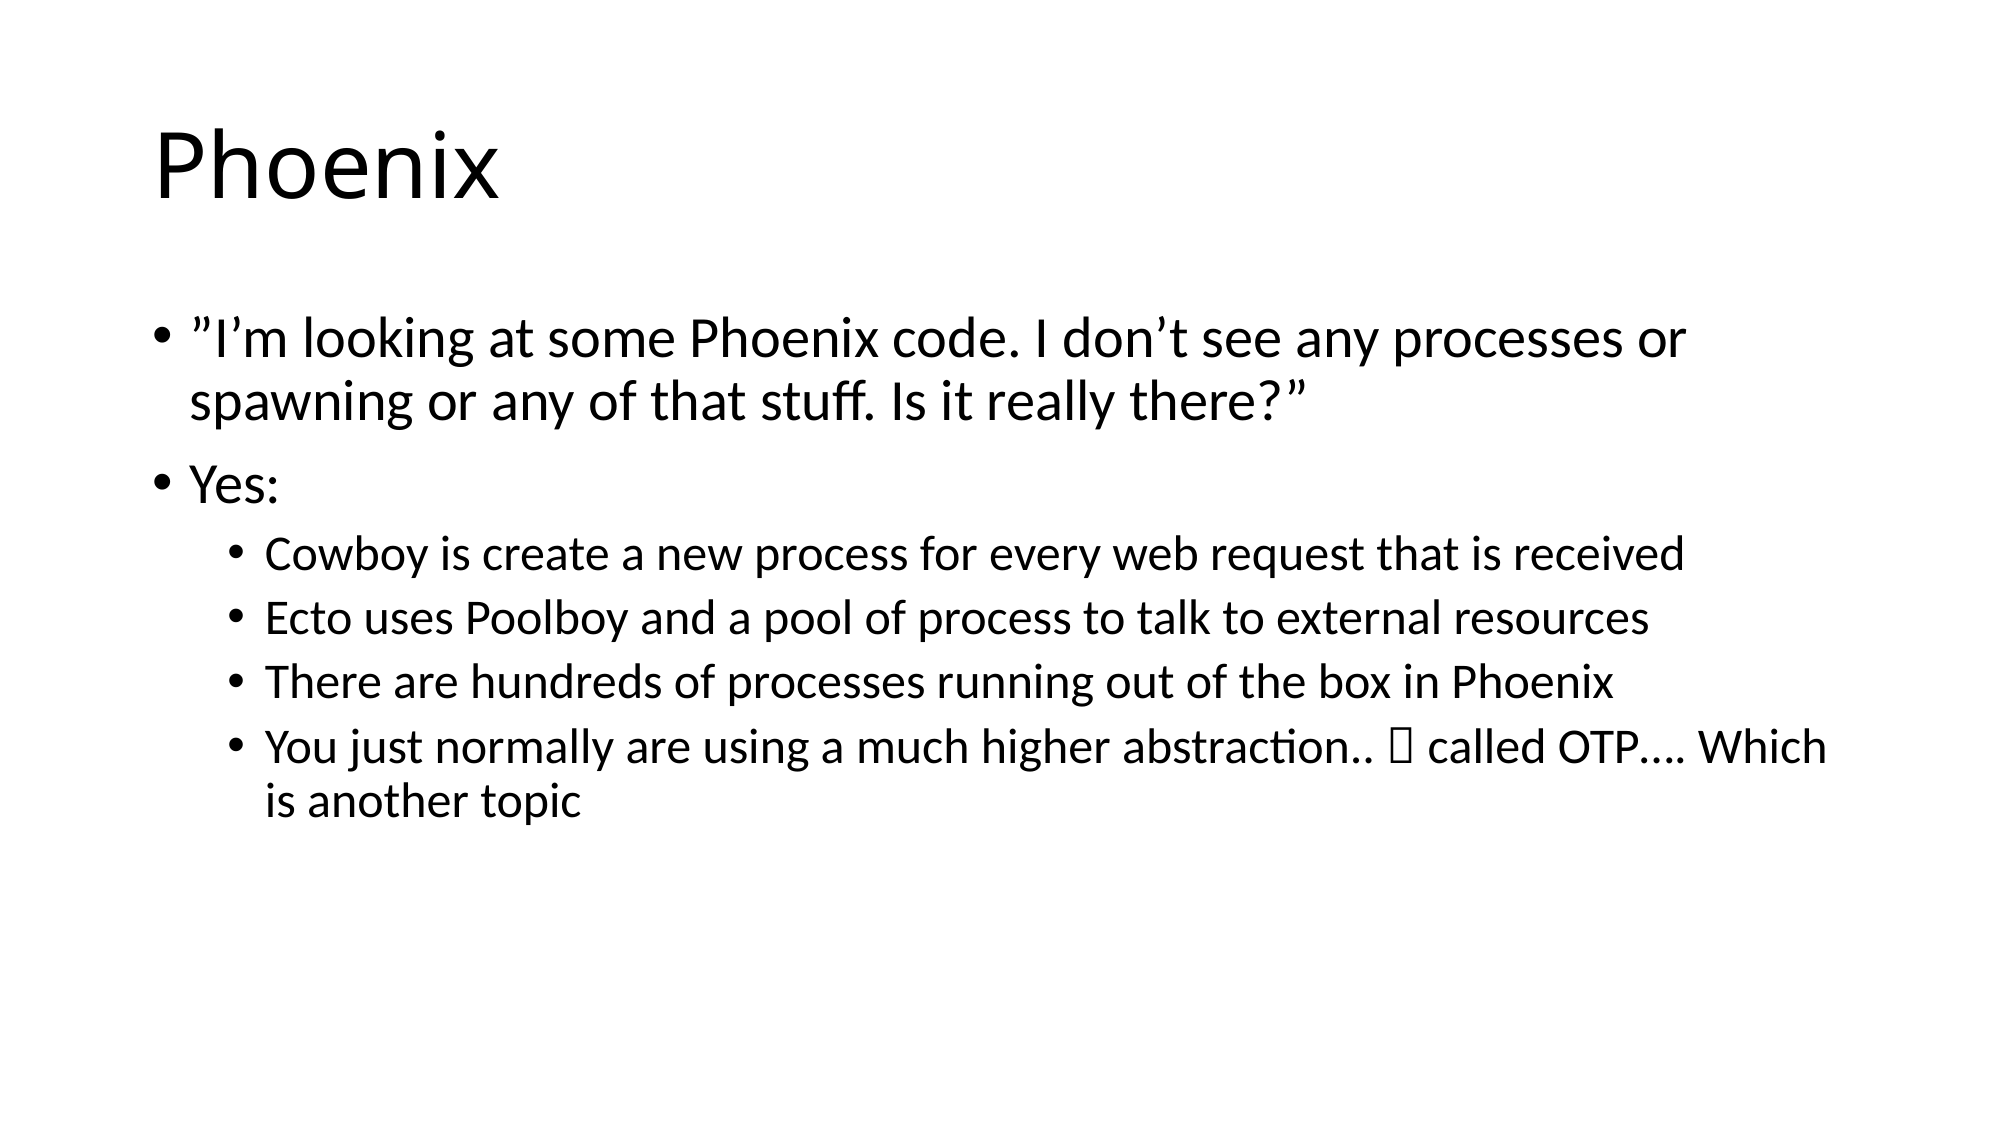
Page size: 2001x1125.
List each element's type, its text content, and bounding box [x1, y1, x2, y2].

title Phoenix [137, 59, 1863, 278]
list ”I’m looking at some Phoenix code. I don’t see any processes or spawning or any of that stuff. Is it really there?” Yes: Cowboy is create a new process for every web request that is received Ecto uses Poolboy and a pool of process to talk to external resources There are hundreds of processes running out of the box in Phoenix You just normally are using a much higher abstraction..  called OTP…. Which is another topic [137, 299, 1863, 1014]
